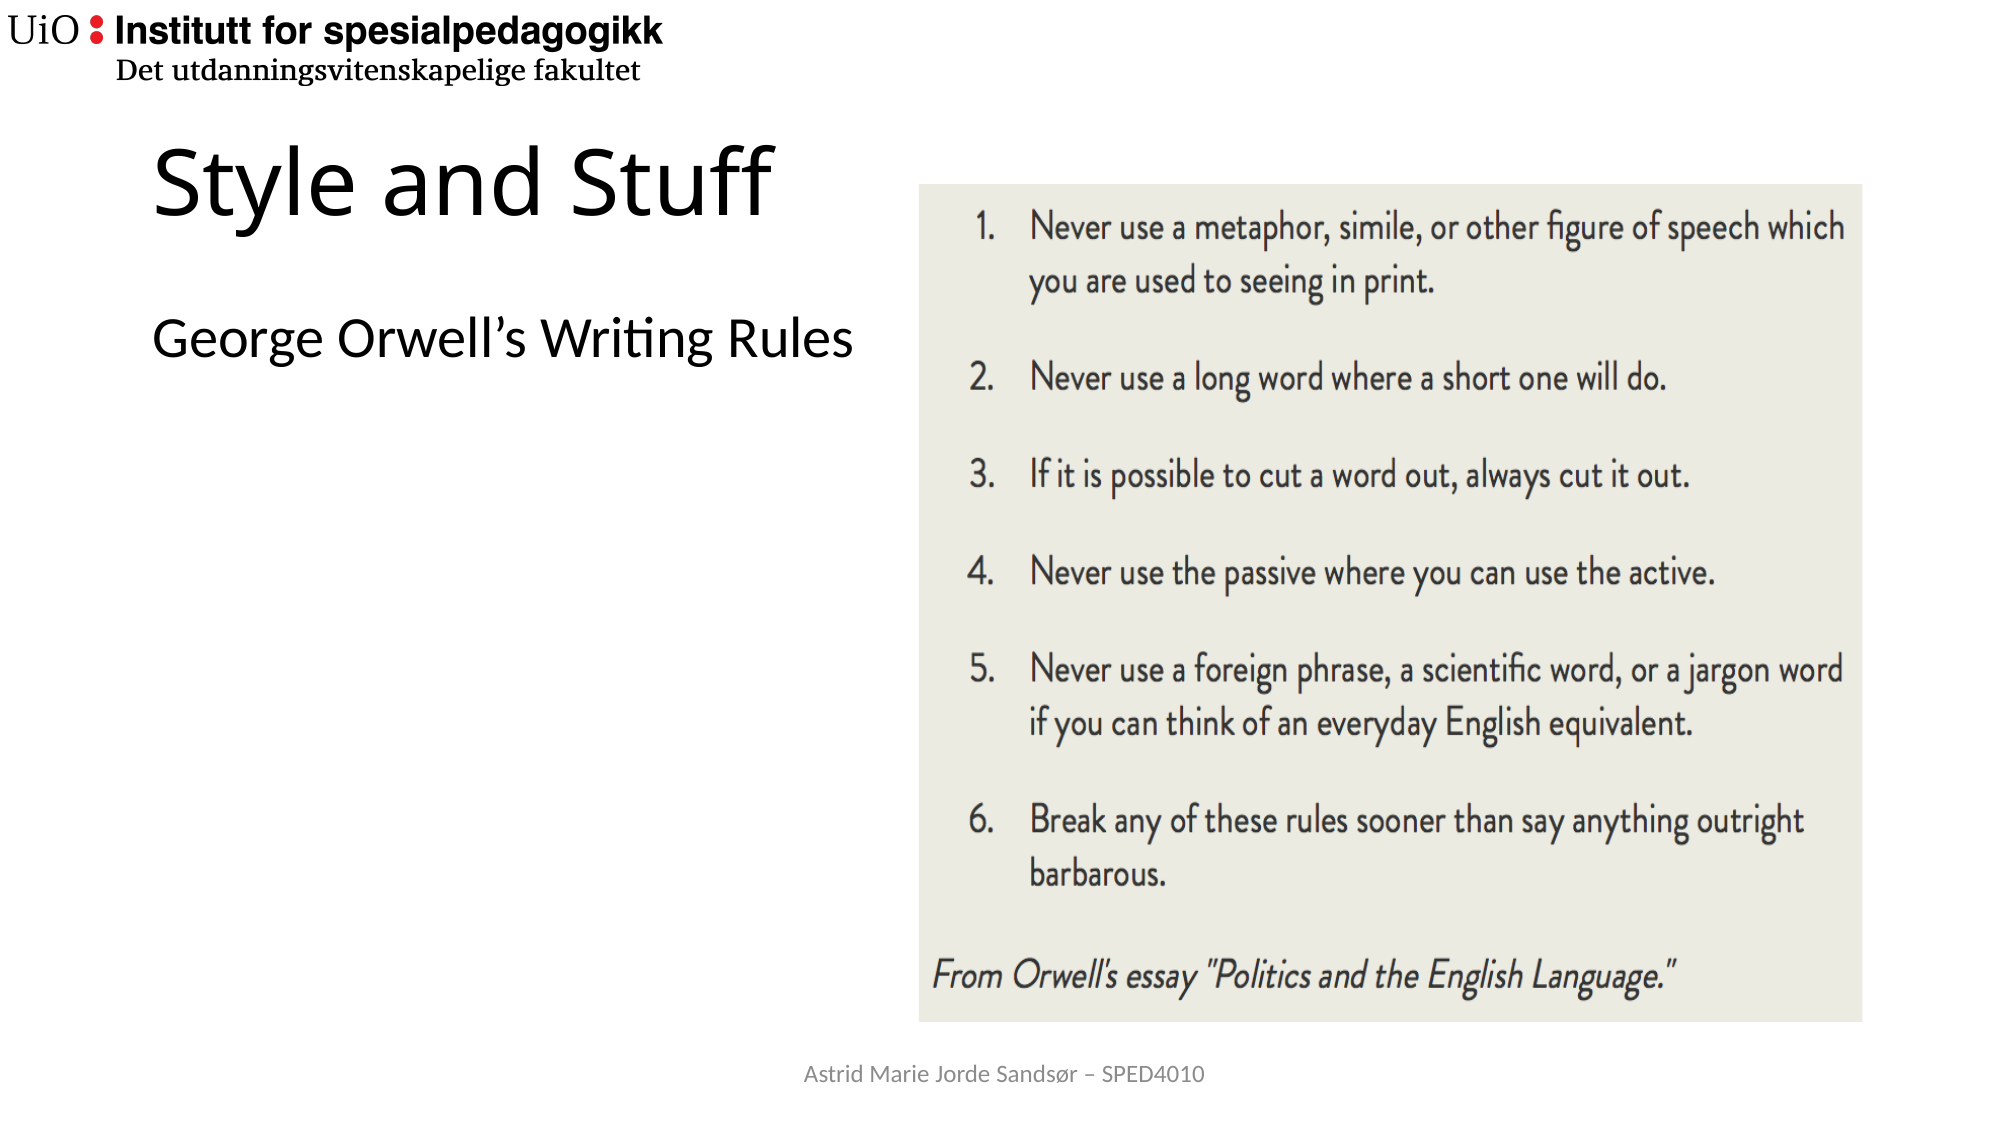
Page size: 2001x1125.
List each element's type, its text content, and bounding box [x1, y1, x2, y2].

picture [8, 15, 663, 86]
footer Astrid Marie Jorde Sandsør – SPED4010 [369, 1042, 1646, 1103]
list George Orwell’s Writing Rules [137, 299, 918, 1014]
picture [918, 184, 1863, 1022]
title Style and Stuff [137, 94, 1863, 278]
